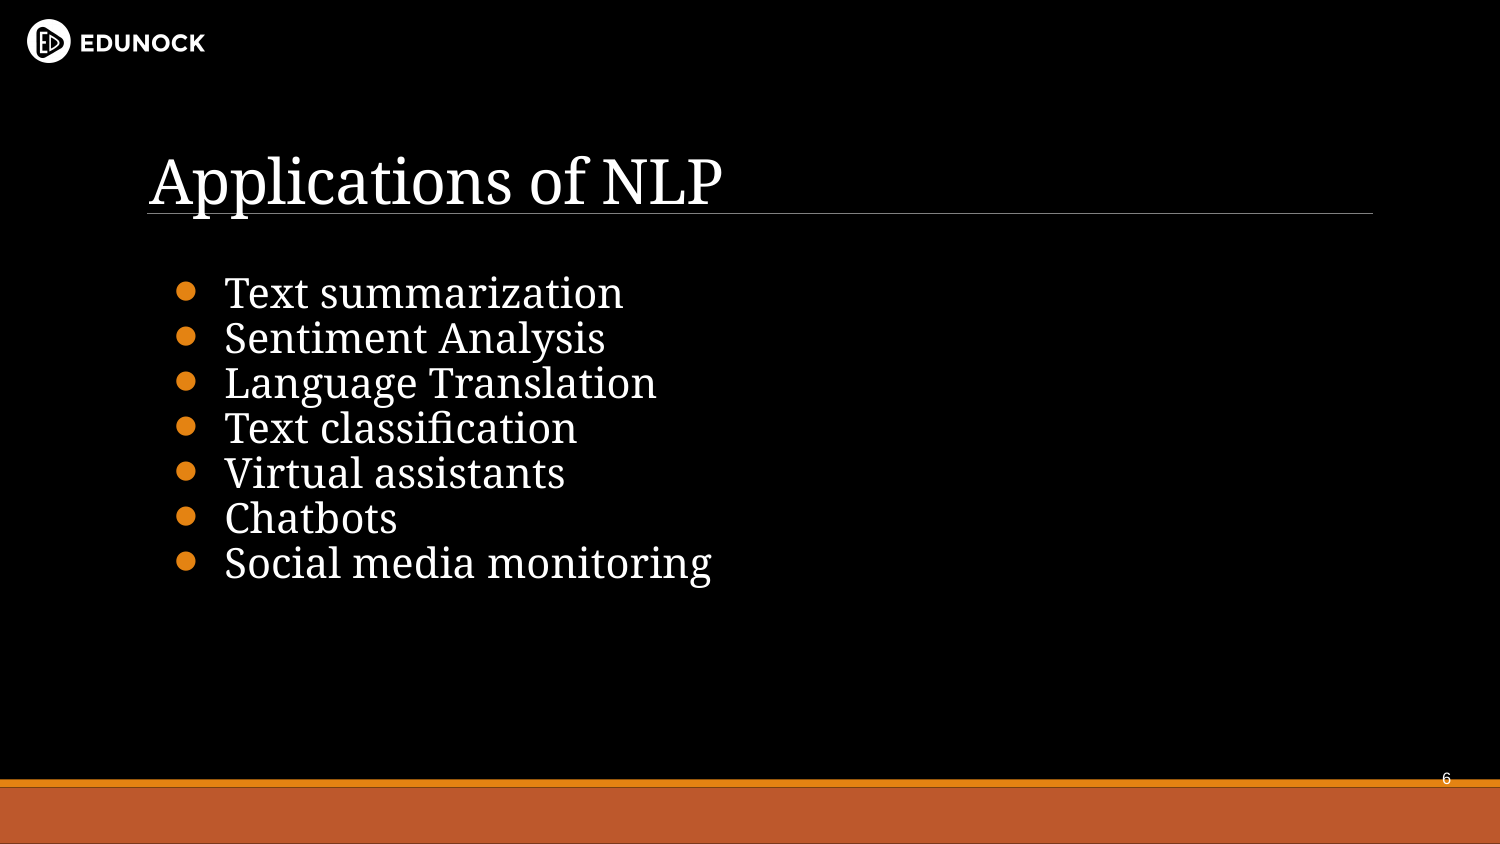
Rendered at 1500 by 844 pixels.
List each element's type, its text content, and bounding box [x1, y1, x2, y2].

list Text summarization Sentiment Analysis Language Translation Text classification Virtual assistants Chatbots Social media monitoring [134, 257, 1366, 729]
picture [26, 18, 205, 64]
slide_number 6 [1376, 745, 1467, 810]
title Applications of NLP [134, 138, 1366, 243]
